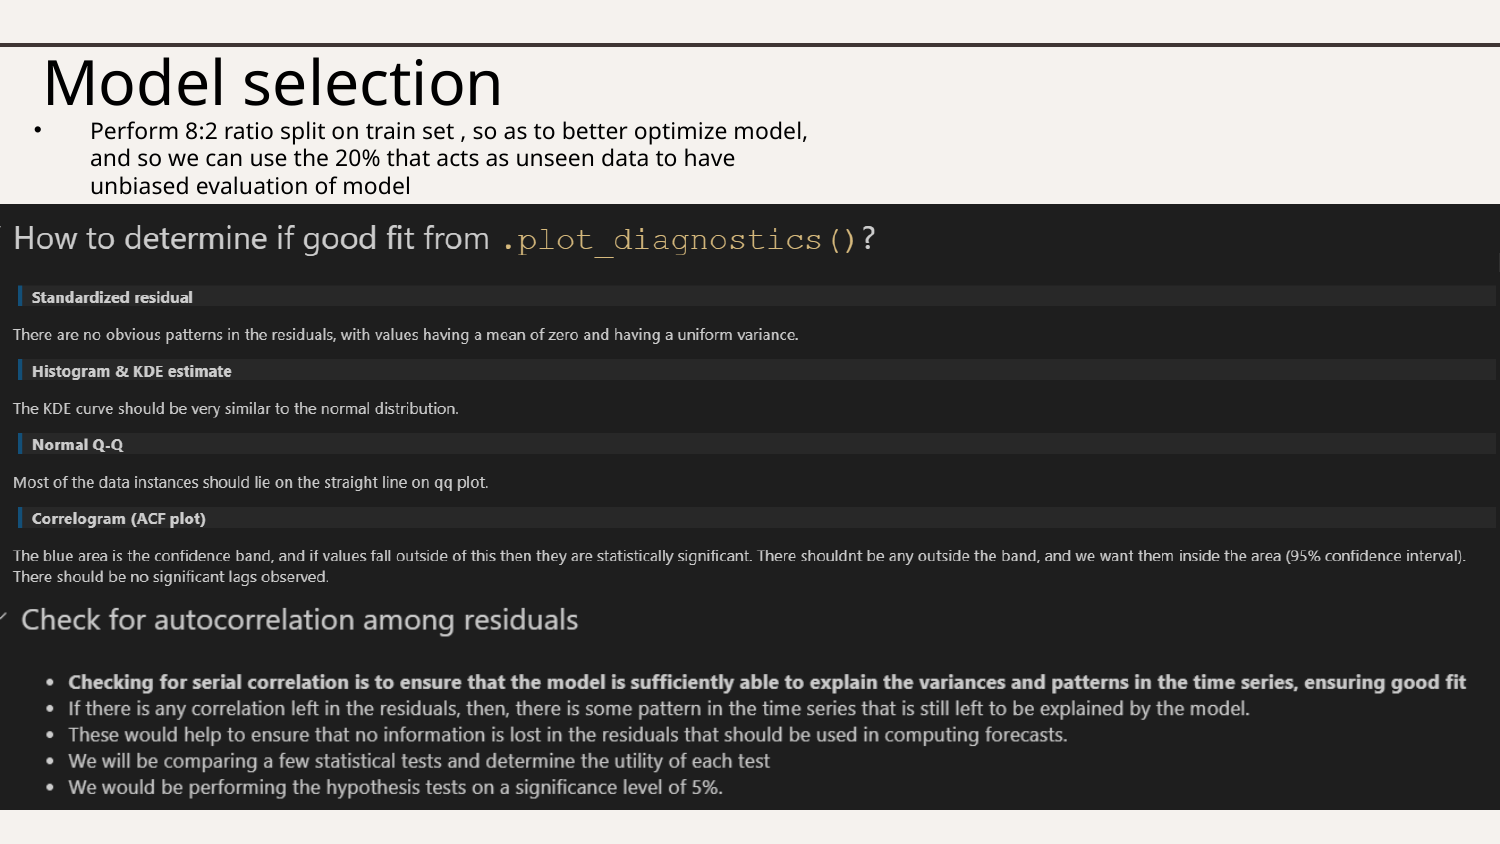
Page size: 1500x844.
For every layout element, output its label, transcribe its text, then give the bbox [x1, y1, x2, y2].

picture [0, 204, 1500, 810]
subtitle Perform 8:2 ratio split on train set , so as to better optimize model, and so we can use the 20% that acts as unseen data to have unbiased evaluation of model [0, 73, 856, 203]
title Model selection [27, 45, 1427, 117]
